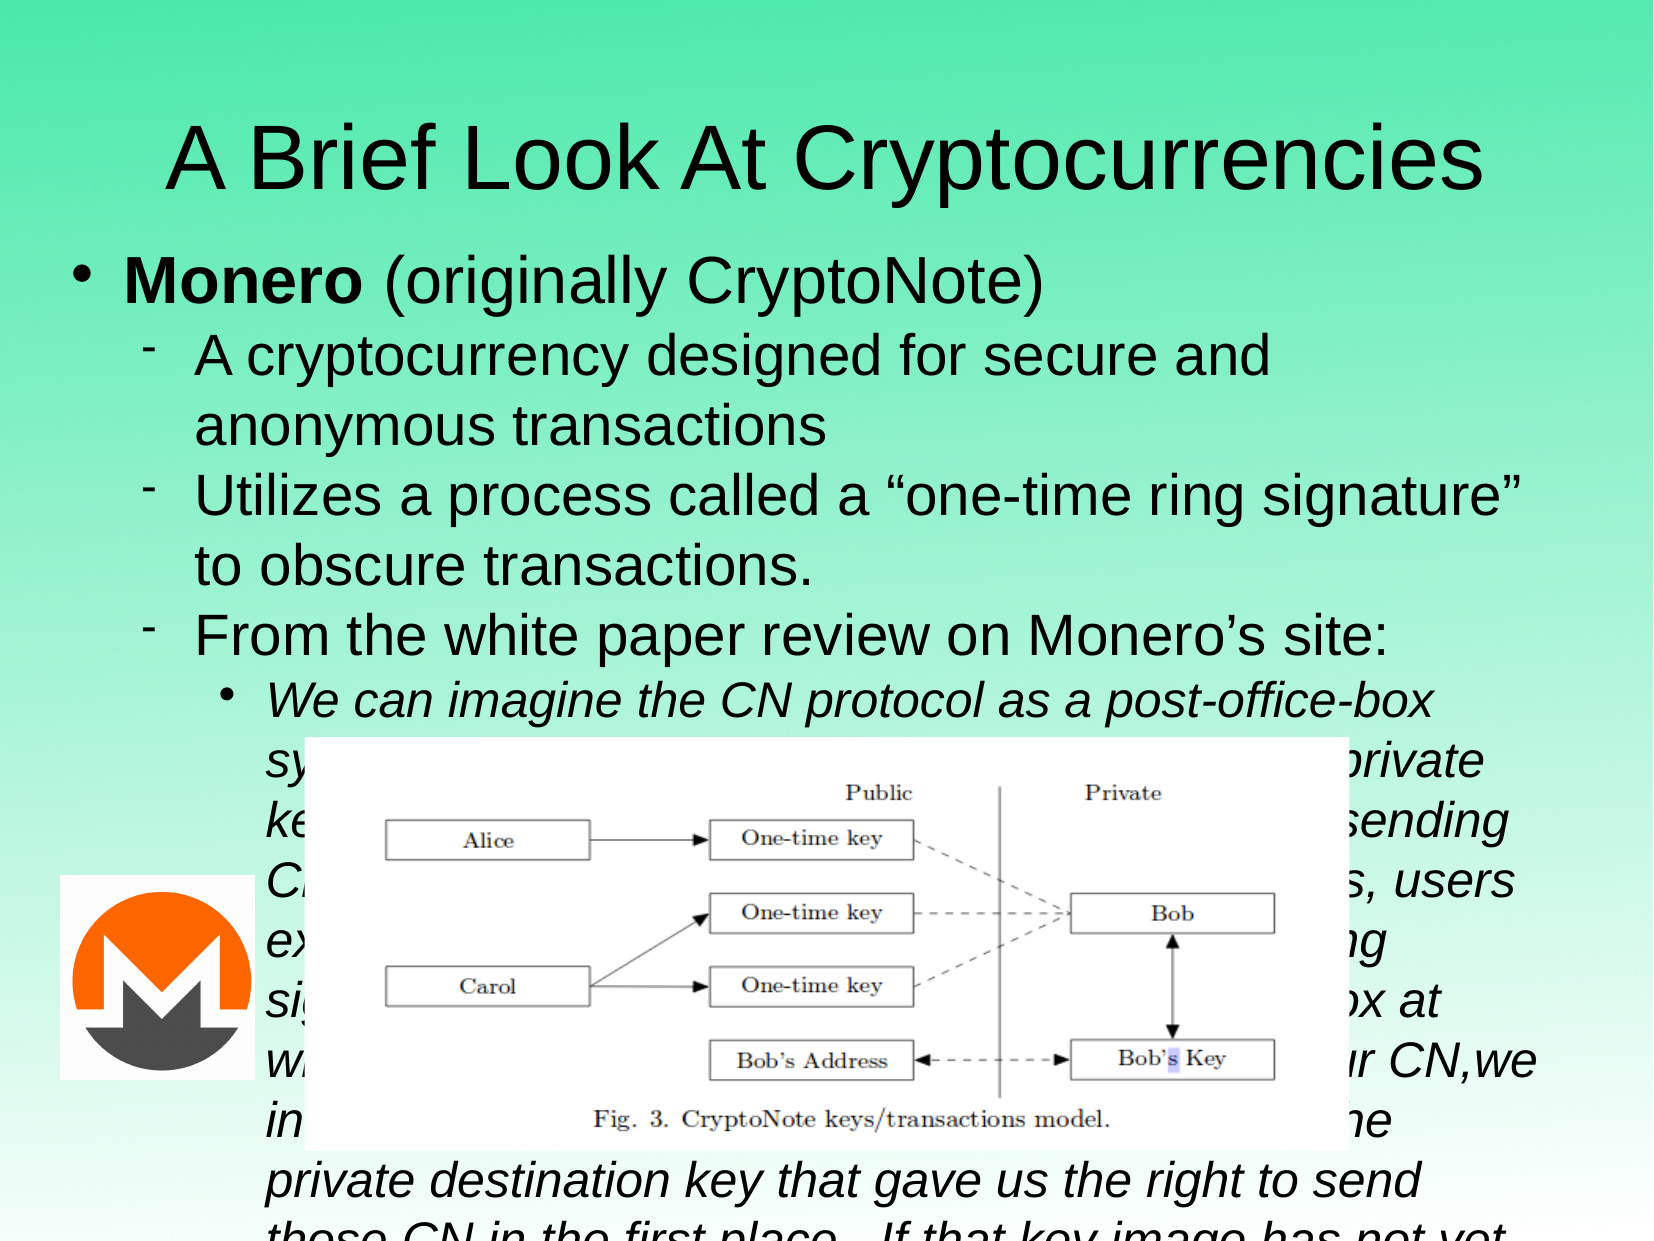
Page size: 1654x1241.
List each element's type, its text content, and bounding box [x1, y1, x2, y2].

picture [0, 0, 1654, 1241]
text_box Monero (originally CryptoNote) A cryptocurrency designed for secure and anonymous transactions Utilizes a process called a “one-time ring signature” to obscure transactions. From the white paper review on Monero’s site: We can imagine the CN protocol as a post-office-box system. Each user has a set of public keys and private keys, just like in the BTC protocol. Rather than sending CrytpoNote directly to each others public keys, users execute a Diffie-Hellman exchange and create ring signatures to make a new one-time post-office-box at which the CNs are stored. And when we send our CN,we include our key image, which is just the hash of the private destination key that gave us the right to send those CN in the first place. If that key image has not yet been used, then that one-time ring signature has not yet been spent. [53, 237, 1541, 744]
text_box A Brief Look At Cryptocurrencies [82, 49, 1571, 257]
